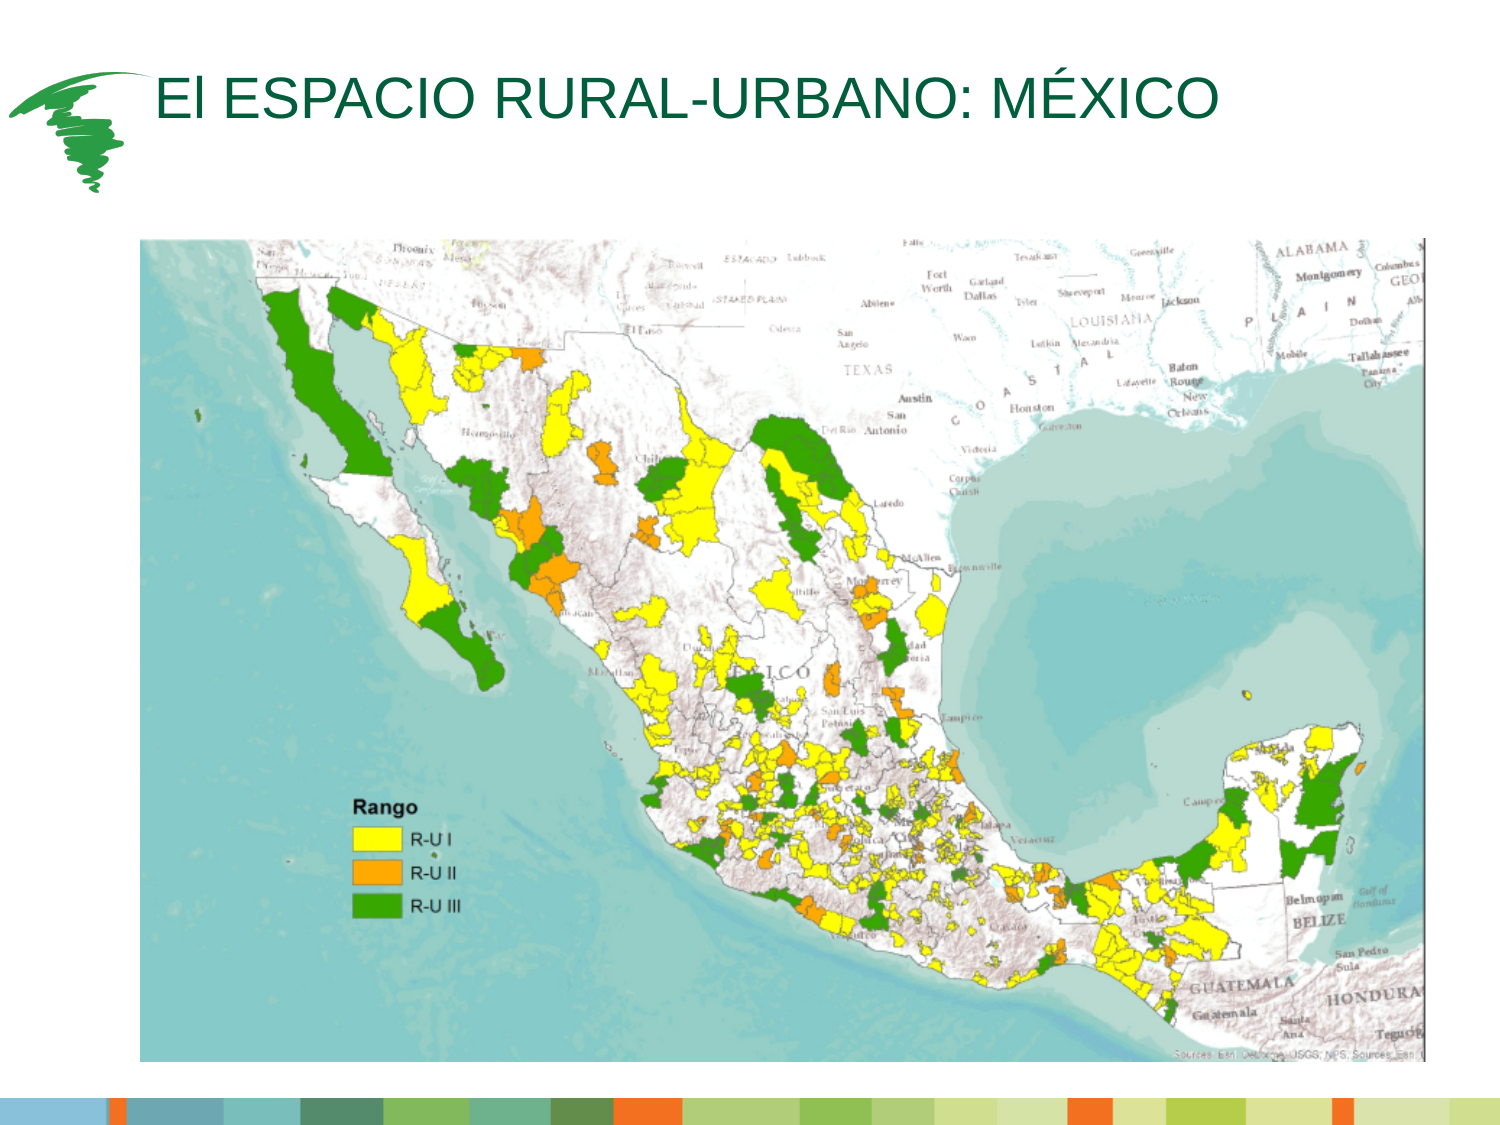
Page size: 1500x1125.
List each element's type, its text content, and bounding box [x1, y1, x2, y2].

picture [140, 238, 1430, 1062]
picture [9, 72, 139, 193]
title El ESPACIO RURAL-URBANO: MÉXICO [139, 61, 1439, 220]
